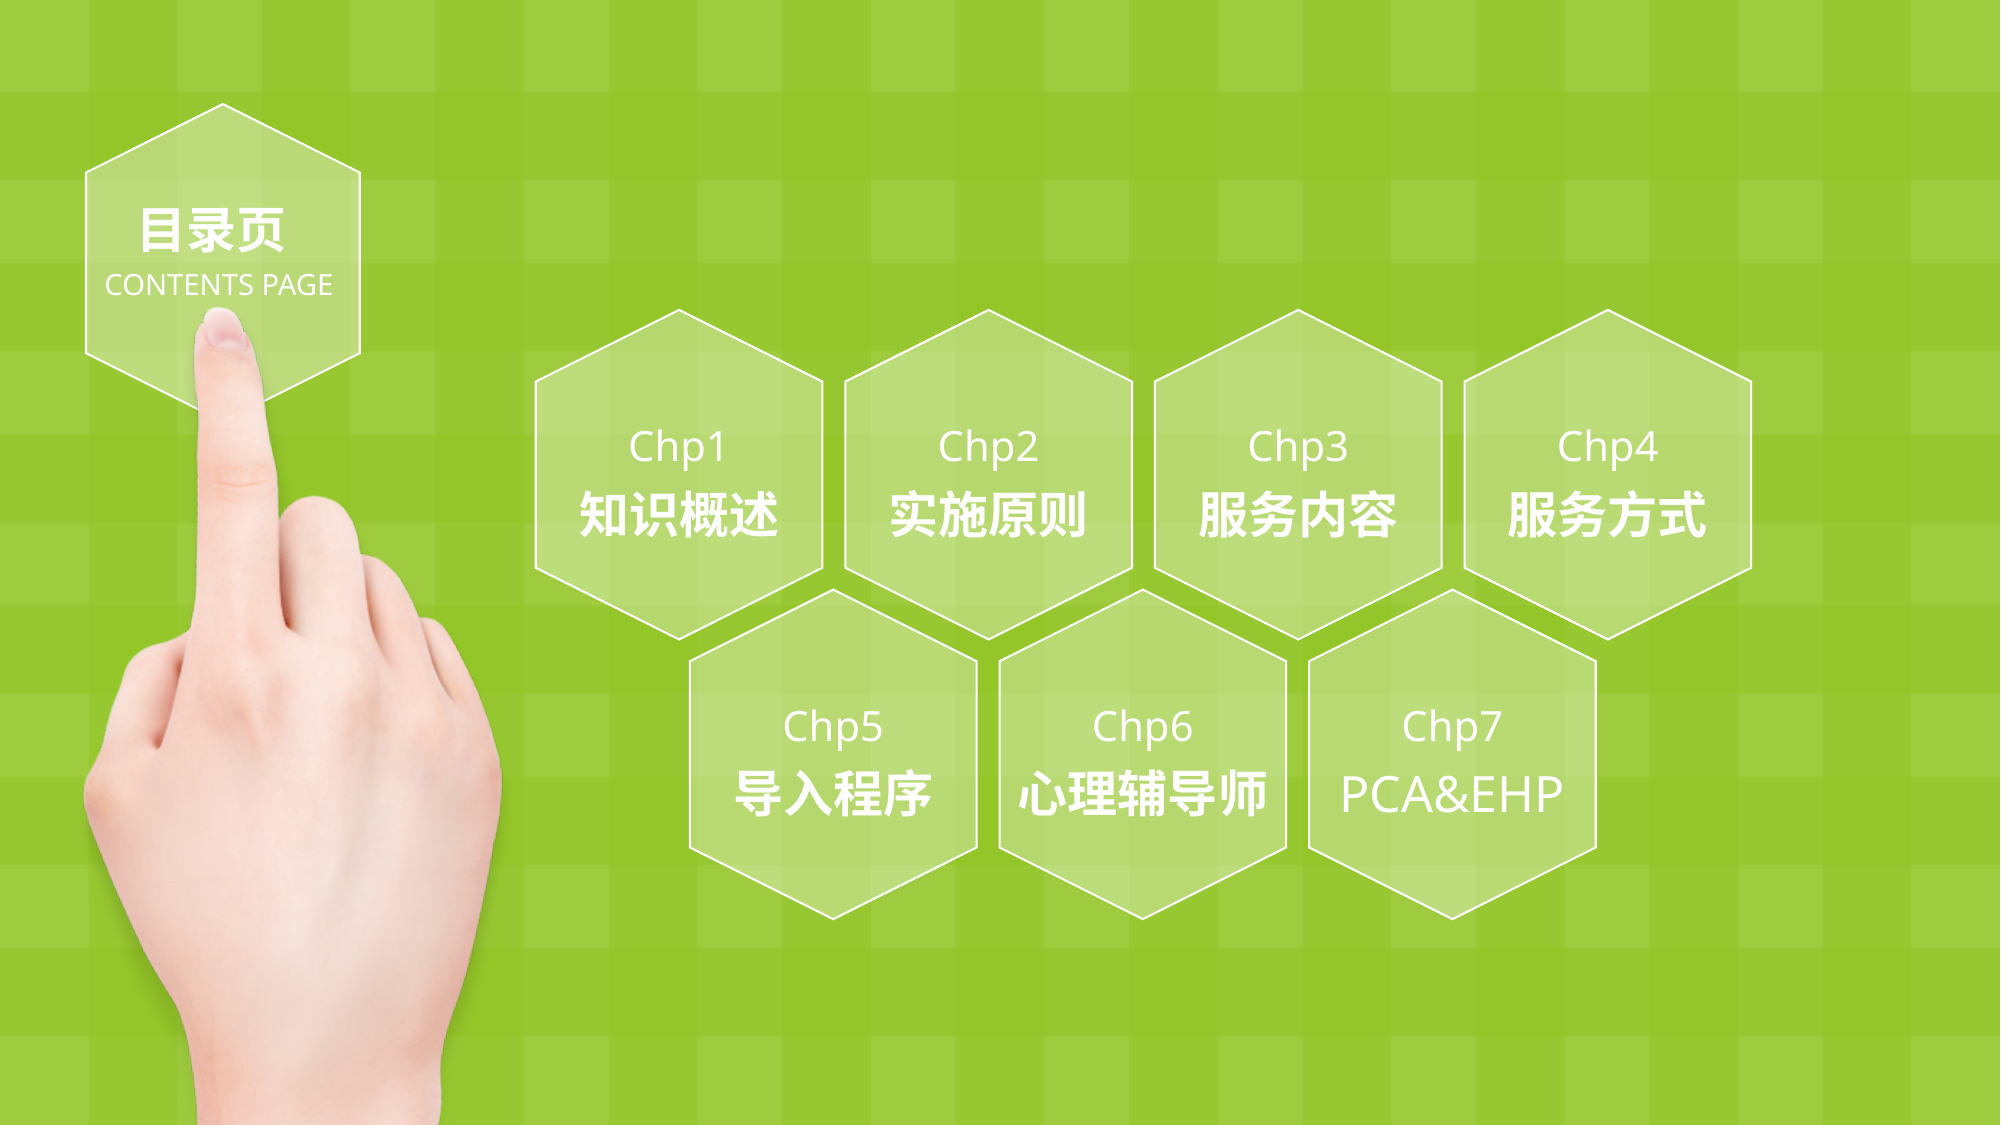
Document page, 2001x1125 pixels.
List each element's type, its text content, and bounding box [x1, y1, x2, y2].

text_box [1153, 308, 1443, 641]
text_box Chp3 服务内容 [1154, 401, 1442, 551]
text_box [534, 308, 824, 641]
text_box [688, 588, 978, 921]
text_box Chp5 导入程序 [689, 681, 977, 831]
text_box Chp7 PCA&EHP [1309, 681, 1596, 831]
text_box [844, 308, 1134, 641]
text_box [1308, 588, 1597, 921]
picture [74, 307, 514, 1125]
text_box 目录页 CONTENTS PAGE [75, 178, 370, 309]
text_box [1463, 308, 1753, 641]
text_box [998, 588, 1288, 921]
text_box Chp4 服务方式 [1464, 401, 1752, 551]
text_box Chp2 实施原则 [845, 401, 1132, 551]
text_box Chp6 心理辅导师 [999, 681, 1287, 831]
text_box Chp1 知识概述 [535, 401, 823, 551]
